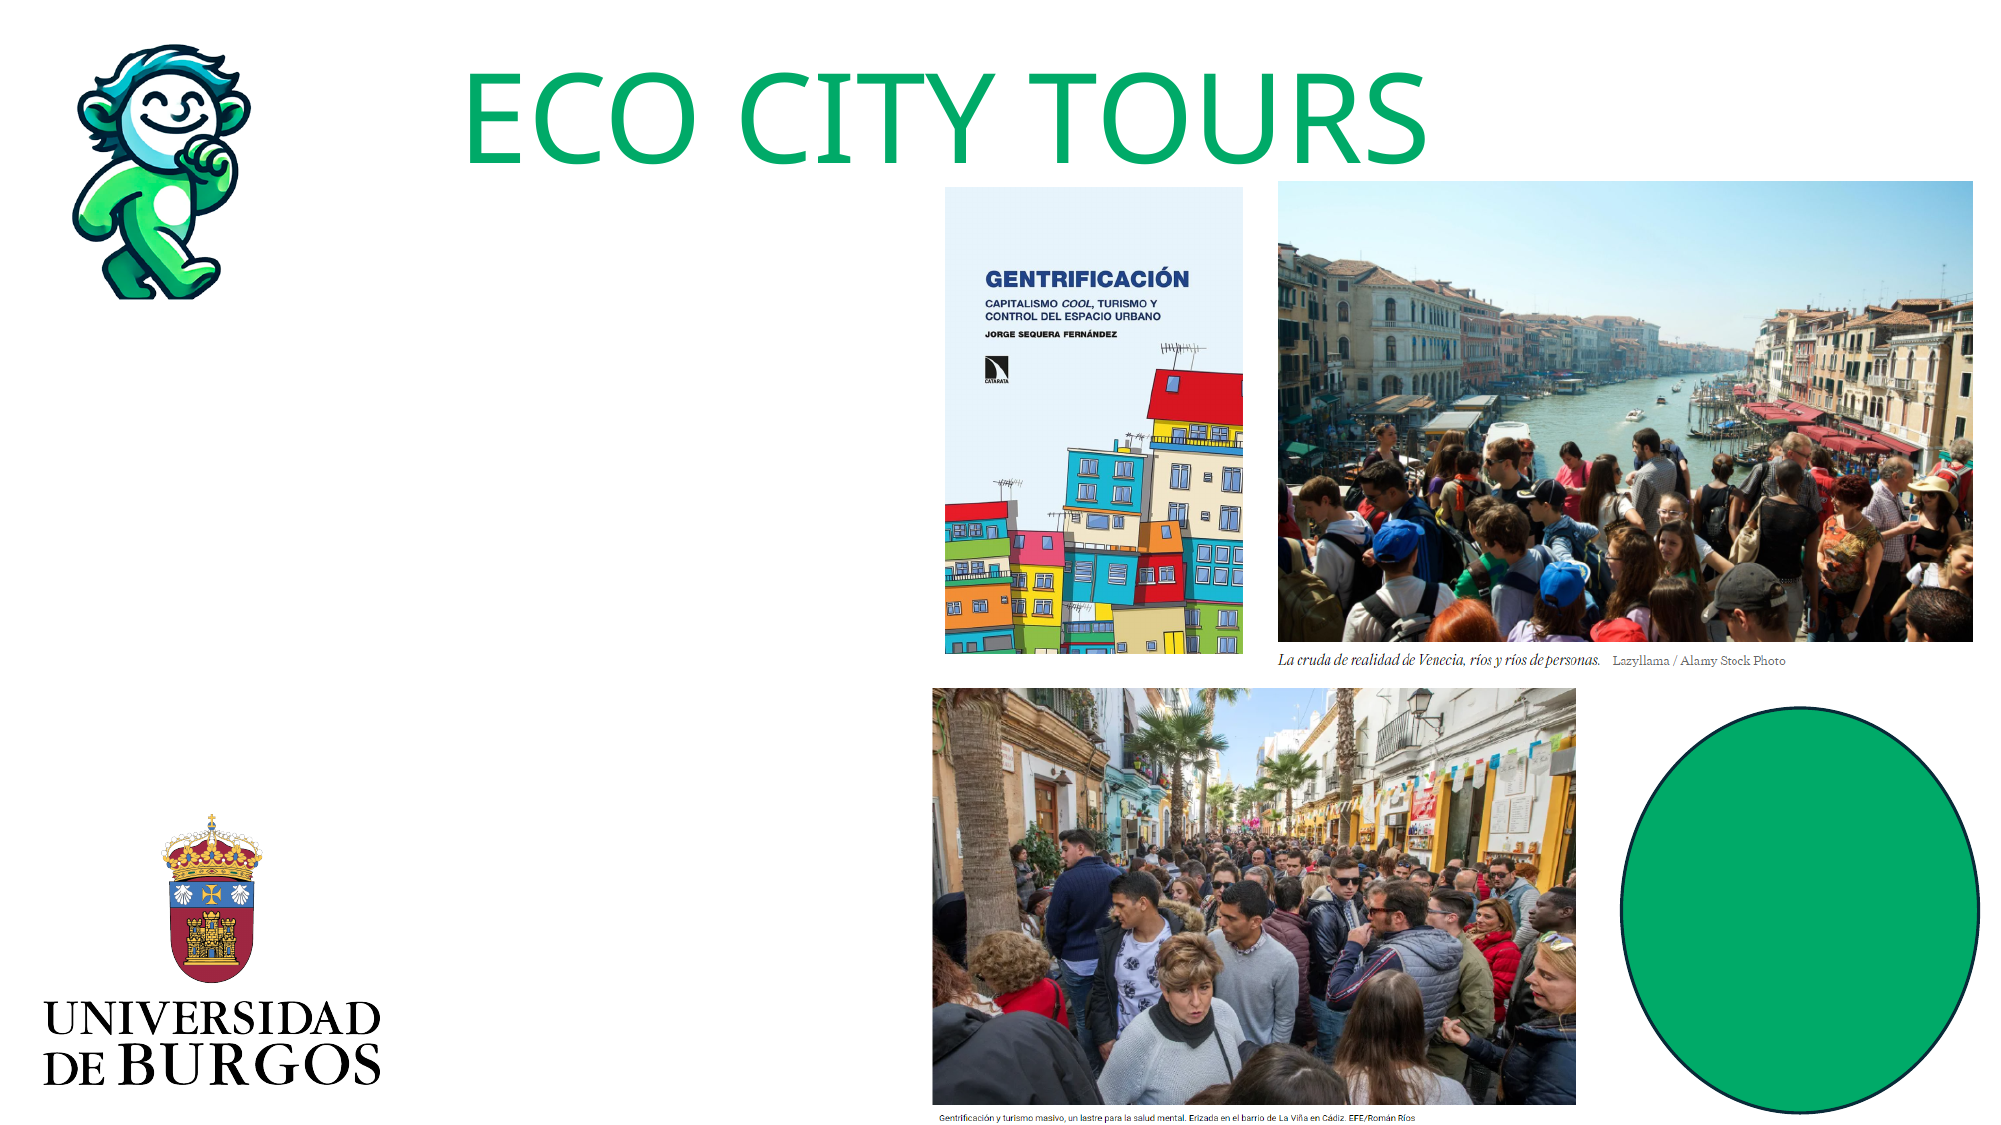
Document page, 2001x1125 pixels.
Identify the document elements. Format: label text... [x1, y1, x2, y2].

picture [924, 684, 1582, 1125]
picture [12, 0, 310, 375]
text_box [1619, 706, 1981, 1115]
picture [1273, 173, 1980, 673]
picture [944, 186, 1243, 655]
title ECO CITY TOURS [310, 40, 1582, 198]
picture [42, 813, 381, 1085]
